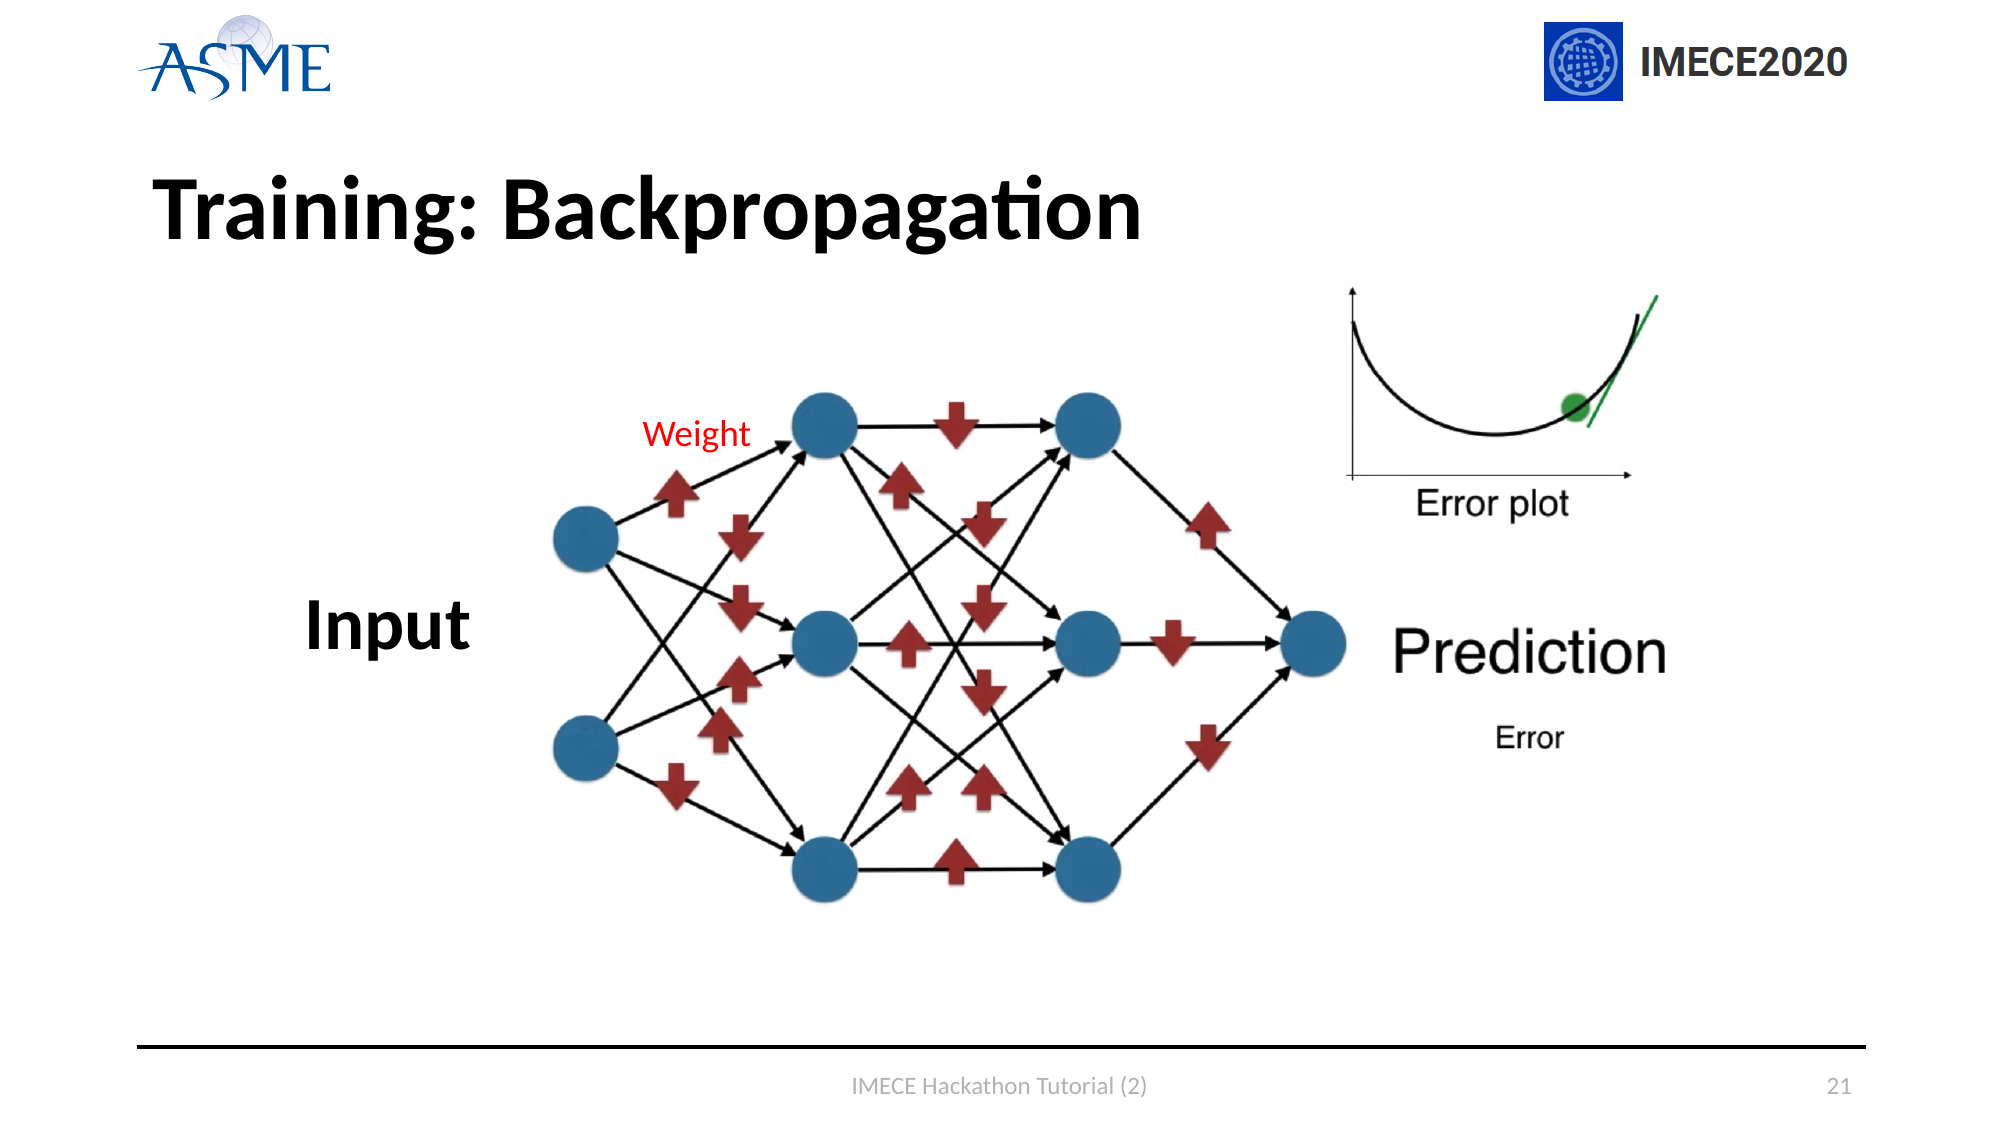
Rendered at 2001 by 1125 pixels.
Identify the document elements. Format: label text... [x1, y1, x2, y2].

picture [488, 247, 1724, 915]
slide_number 21 [1417, 1054, 1868, 1115]
picture [1538, 15, 1863, 106]
footer IMECE Hackathon Tutorial (2) [662, 1054, 1338, 1115]
text_box Input [289, 567, 487, 672]
picture [137, 15, 331, 106]
title Training: Backpropagation [137, 127, 1863, 293]
